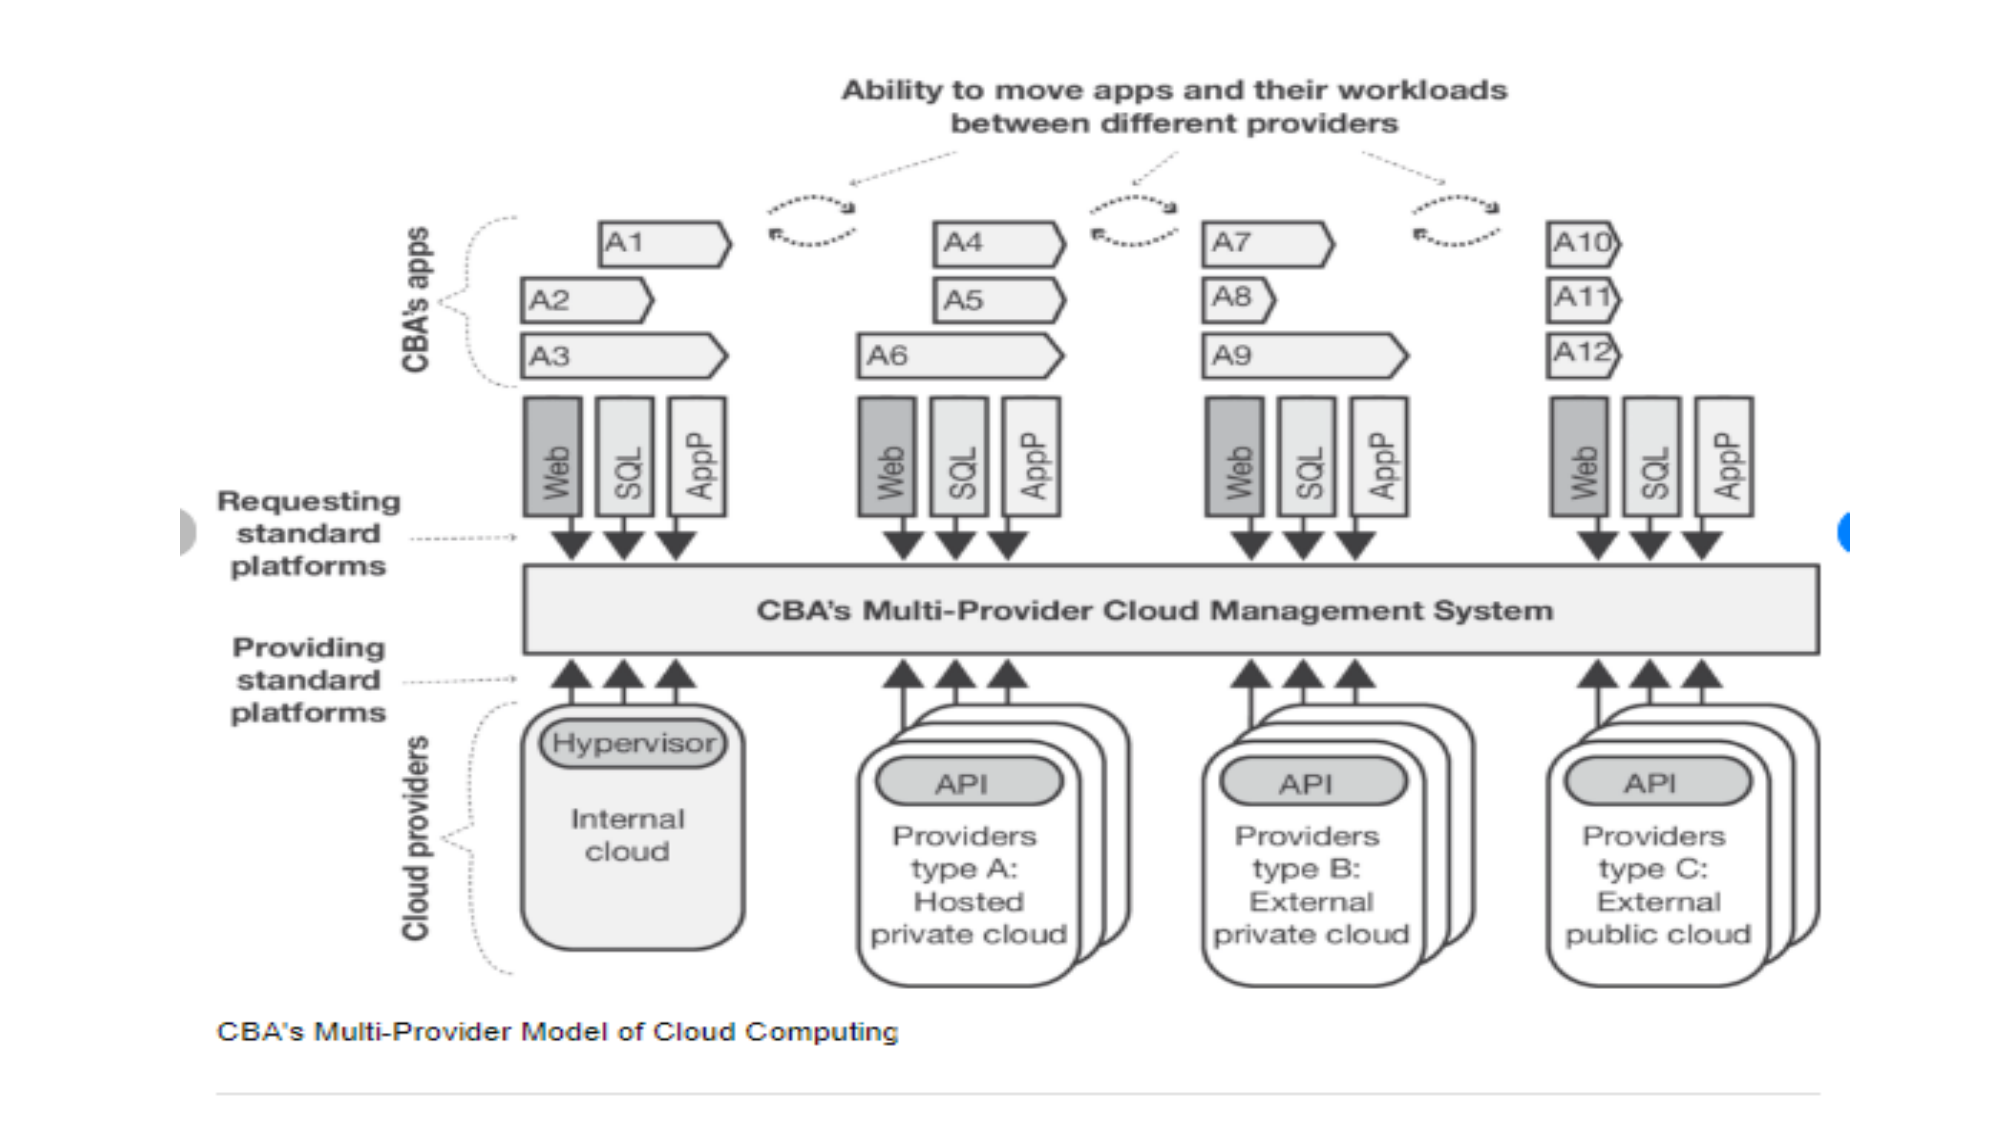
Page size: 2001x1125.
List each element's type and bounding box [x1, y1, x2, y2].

picture [180, 36, 1850, 1098]
